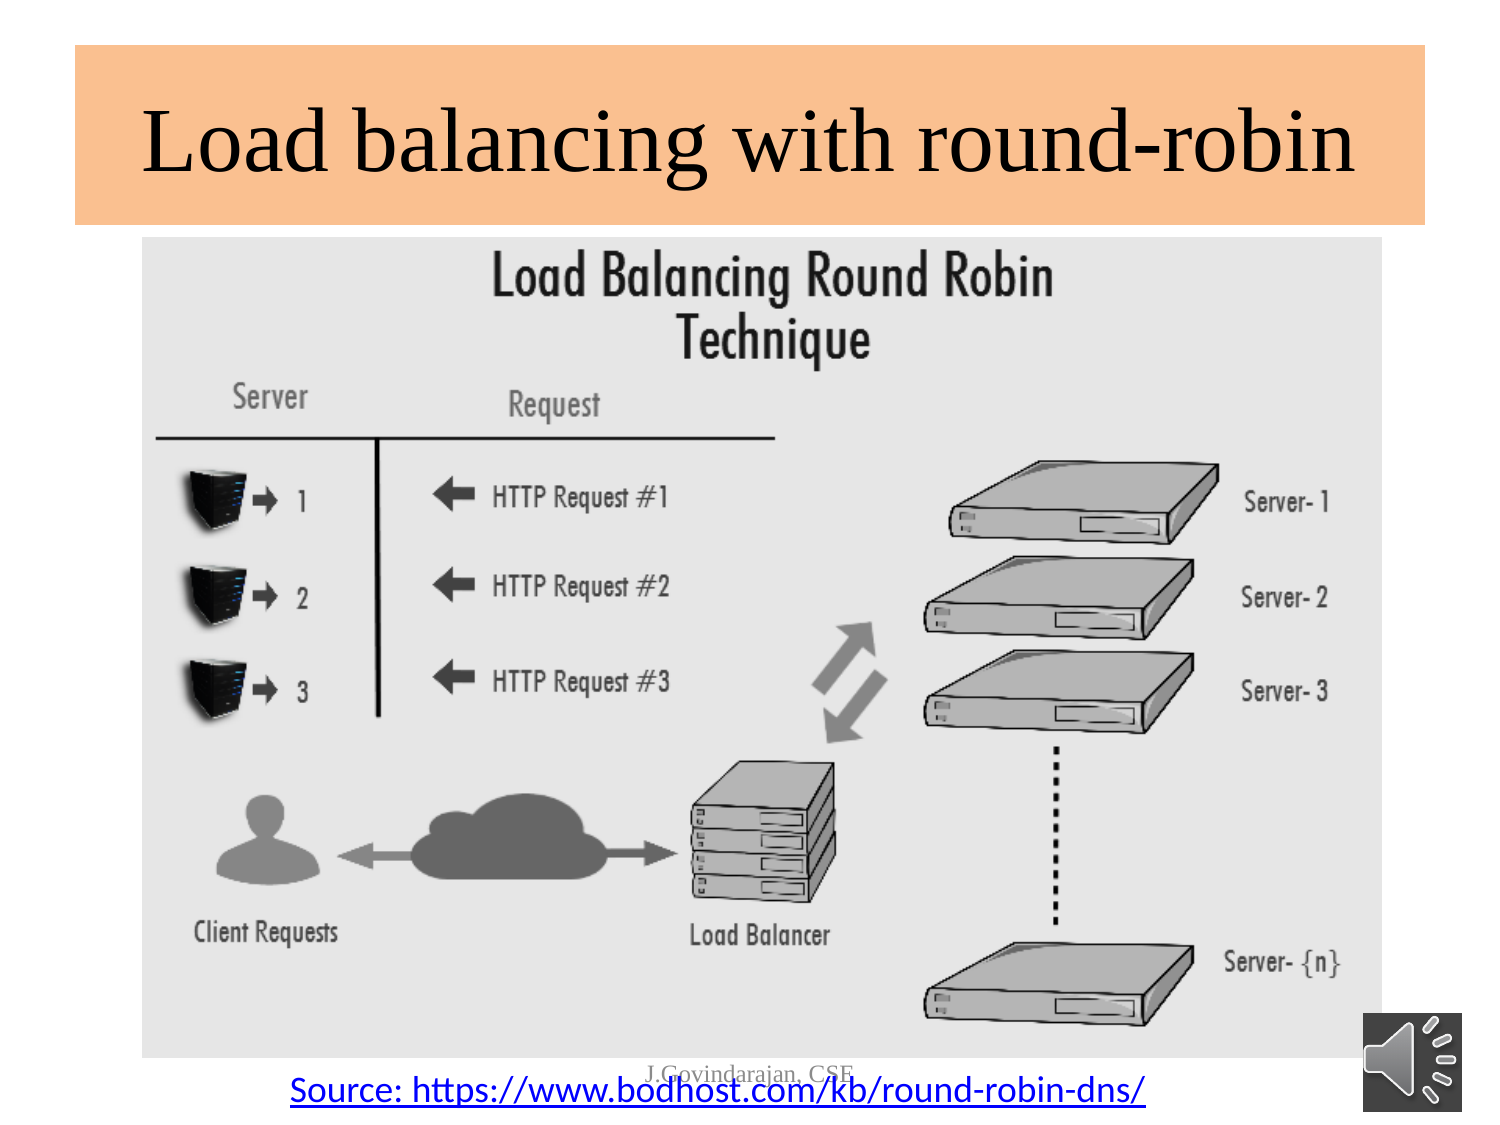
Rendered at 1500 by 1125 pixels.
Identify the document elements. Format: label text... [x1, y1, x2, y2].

picture [142, 237, 1463, 1113]
text_box Source: https://www.bodhost.com/kb/round-robin-dns/ [274, 1067, 1263, 1118]
title Load balancing with round-robin [75, 45, 1425, 225]
